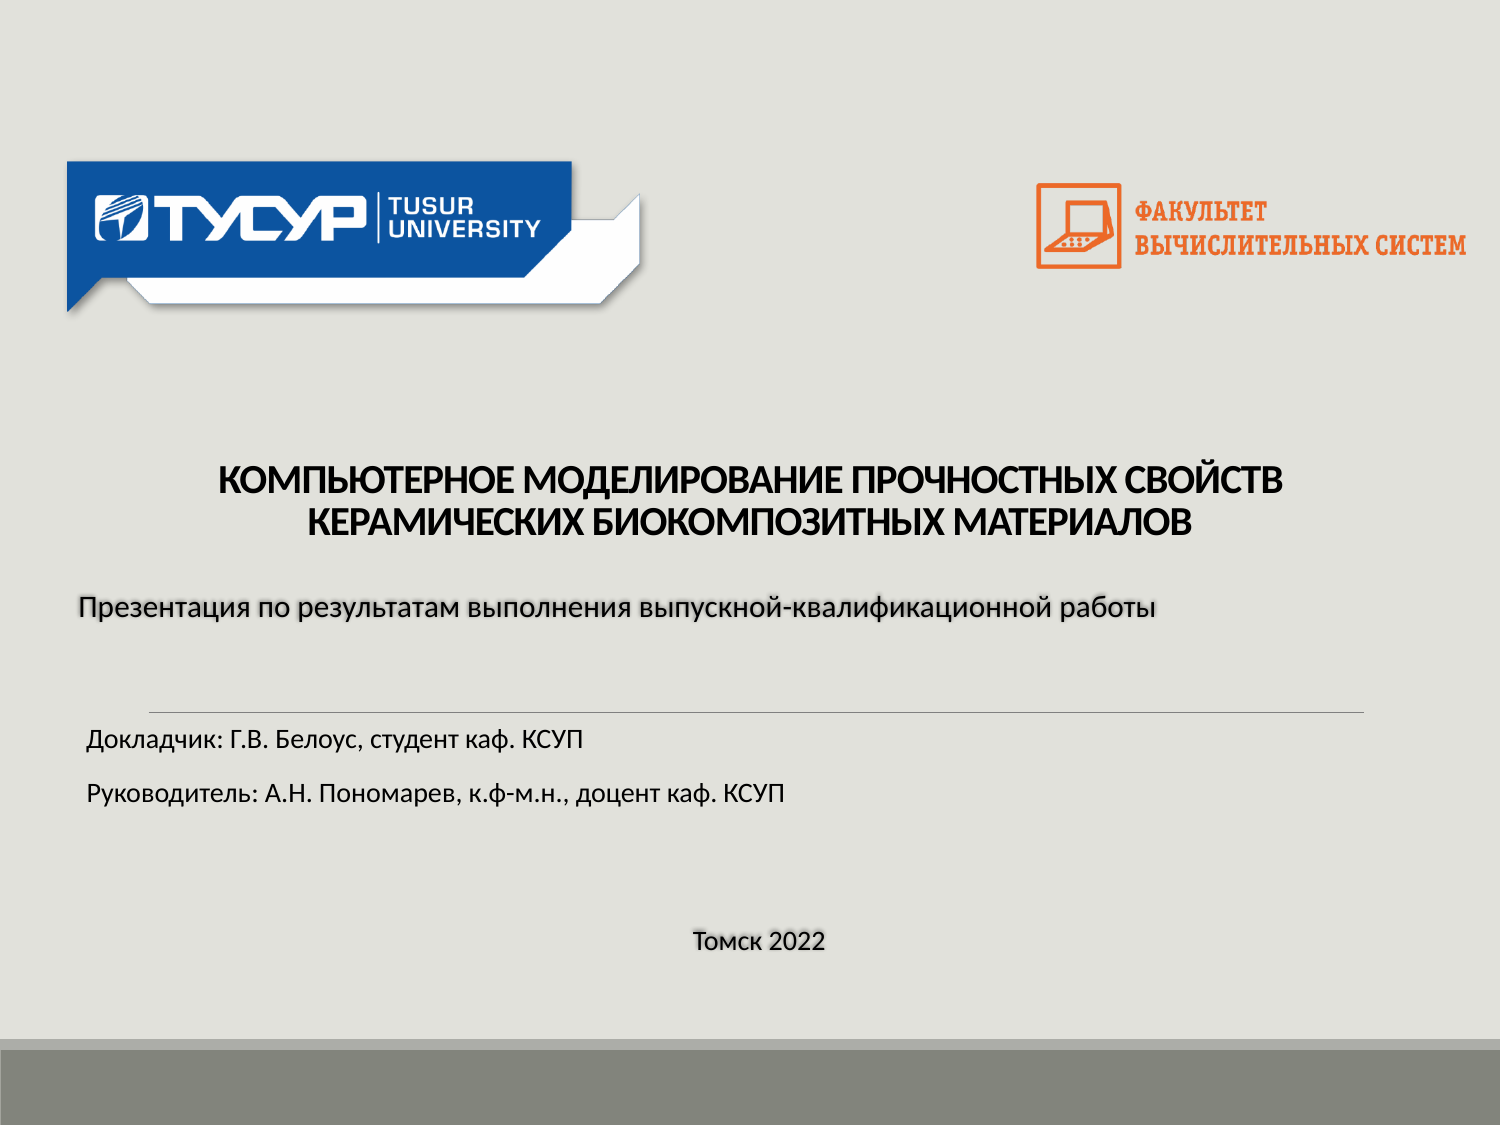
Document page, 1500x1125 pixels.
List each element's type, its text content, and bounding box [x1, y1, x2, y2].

text_box Докладчик: Г.В. Белоус, студент каф. КСУП [71, 712, 599, 762]
text_box Презентация по результатам выполнения выпускной-квалификационной работы [67, 581, 1316, 709]
picture [66, 160, 641, 313]
picture [1036, 183, 1467, 270]
title КОМПЬЮТЕРНОЕ МОДЕЛИРОВАНИЕ ПРОЧНОСТНЫХ СВОЙСТВ КЕРАМИЧЕСКИХ БИОКОМПОЗИТНЫХ МАТЕРИАЛОВ [133, 336, 1367, 552]
text_box Томск 2022 [657, 916, 862, 972]
text_box Руководитель: А.Н. Пономарев, к.ф-м.н., доцент каф. КСУП [71, 766, 801, 816]
